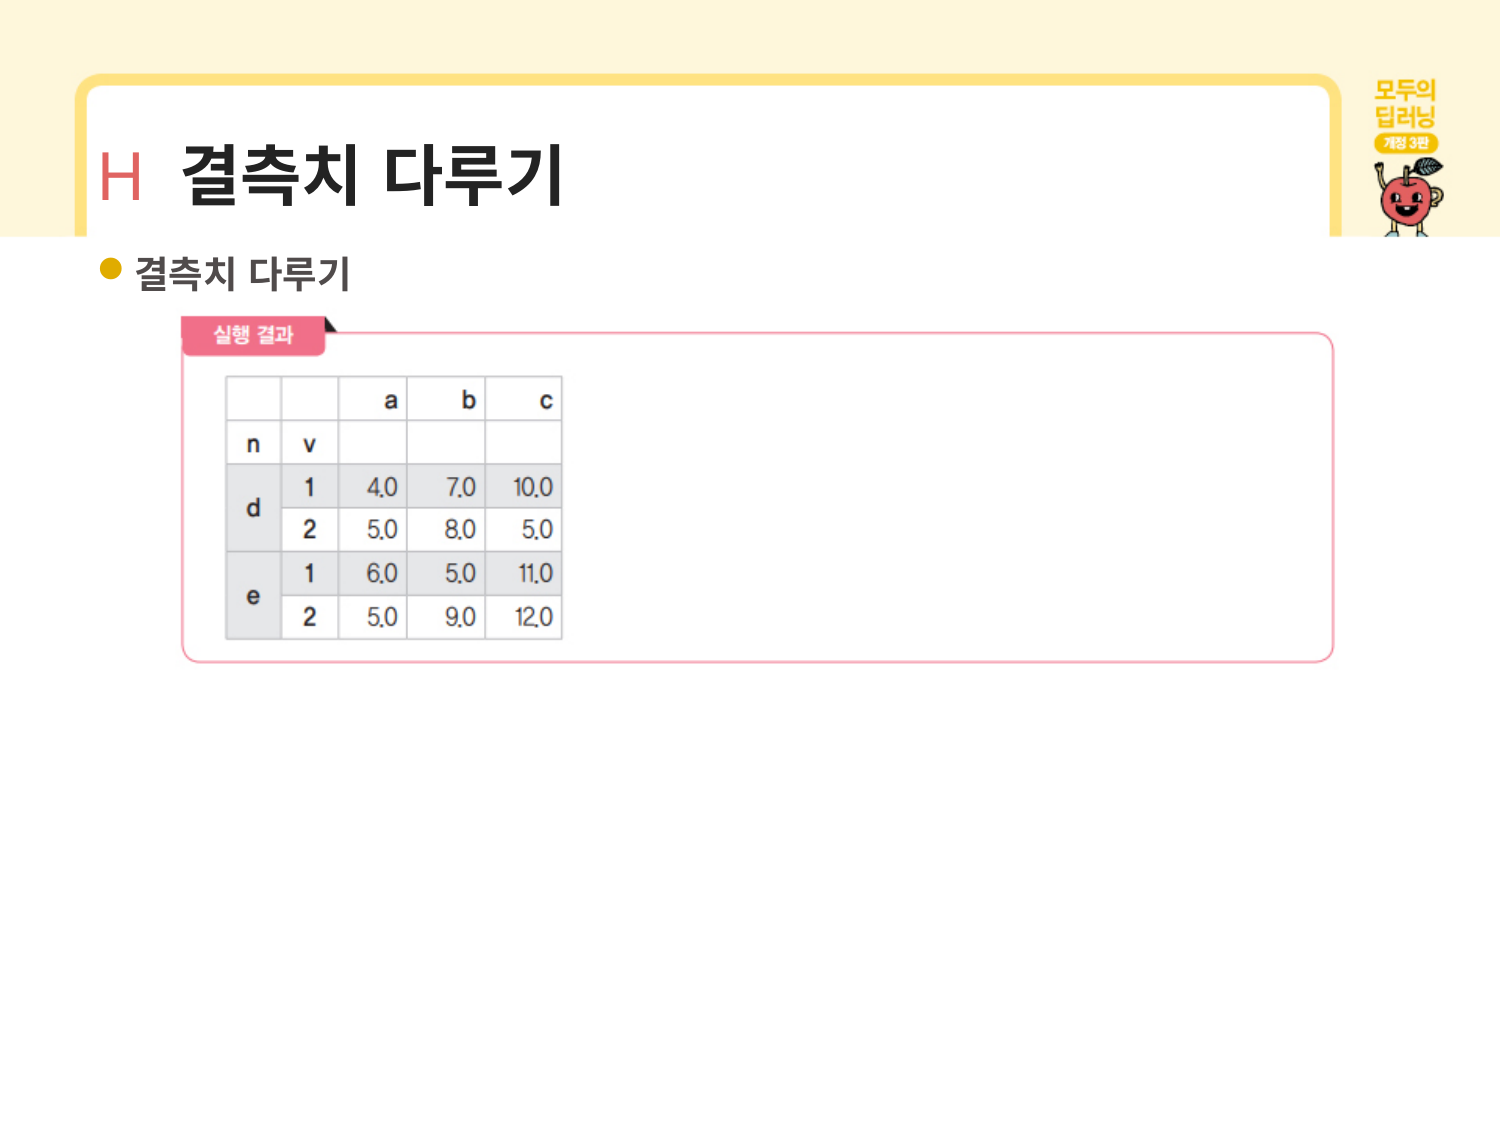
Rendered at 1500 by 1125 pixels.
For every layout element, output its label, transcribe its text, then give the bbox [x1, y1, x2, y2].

title H 결측치 다루기 [81, 90, 1412, 222]
list 결측치 다루기 [81, 239, 1412, 1054]
picture [0, 0, 1500, 1125]
